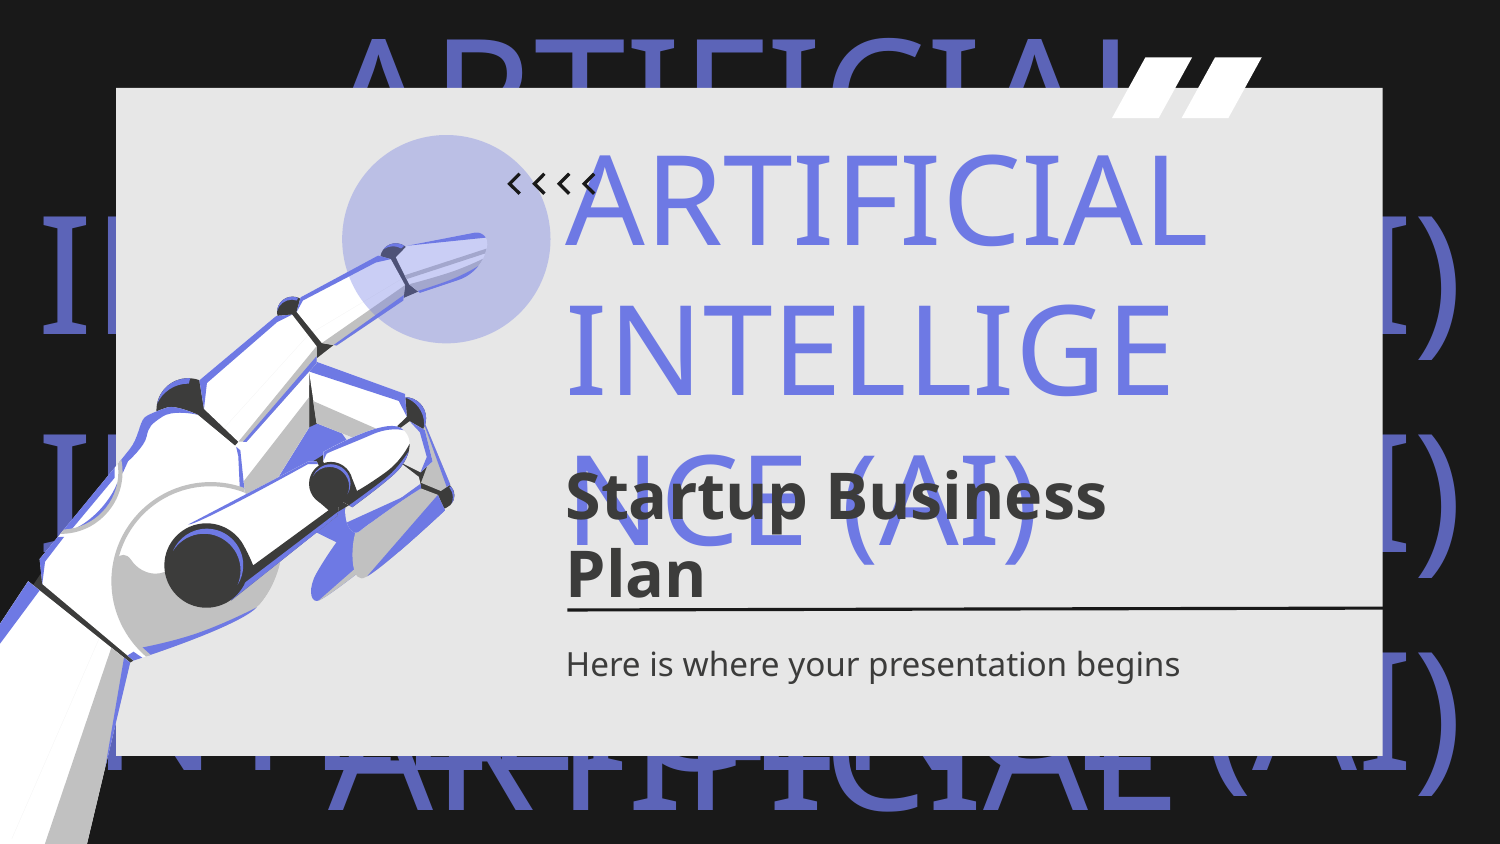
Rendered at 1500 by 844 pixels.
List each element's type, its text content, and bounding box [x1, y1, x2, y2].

title ARTIFICIAL INTELLIGENCE (AI) [550, 191, 1275, 499]
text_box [506, 172, 596, 196]
subtitle Here is where your presentation begins [550, 630, 1275, 698]
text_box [567, 607, 1387, 611]
text_box [342, 135, 551, 333]
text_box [0, 232, 489, 844]
subtitle Startup Business Plan [550, 499, 1275, 567]
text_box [1111, 57, 1263, 119]
